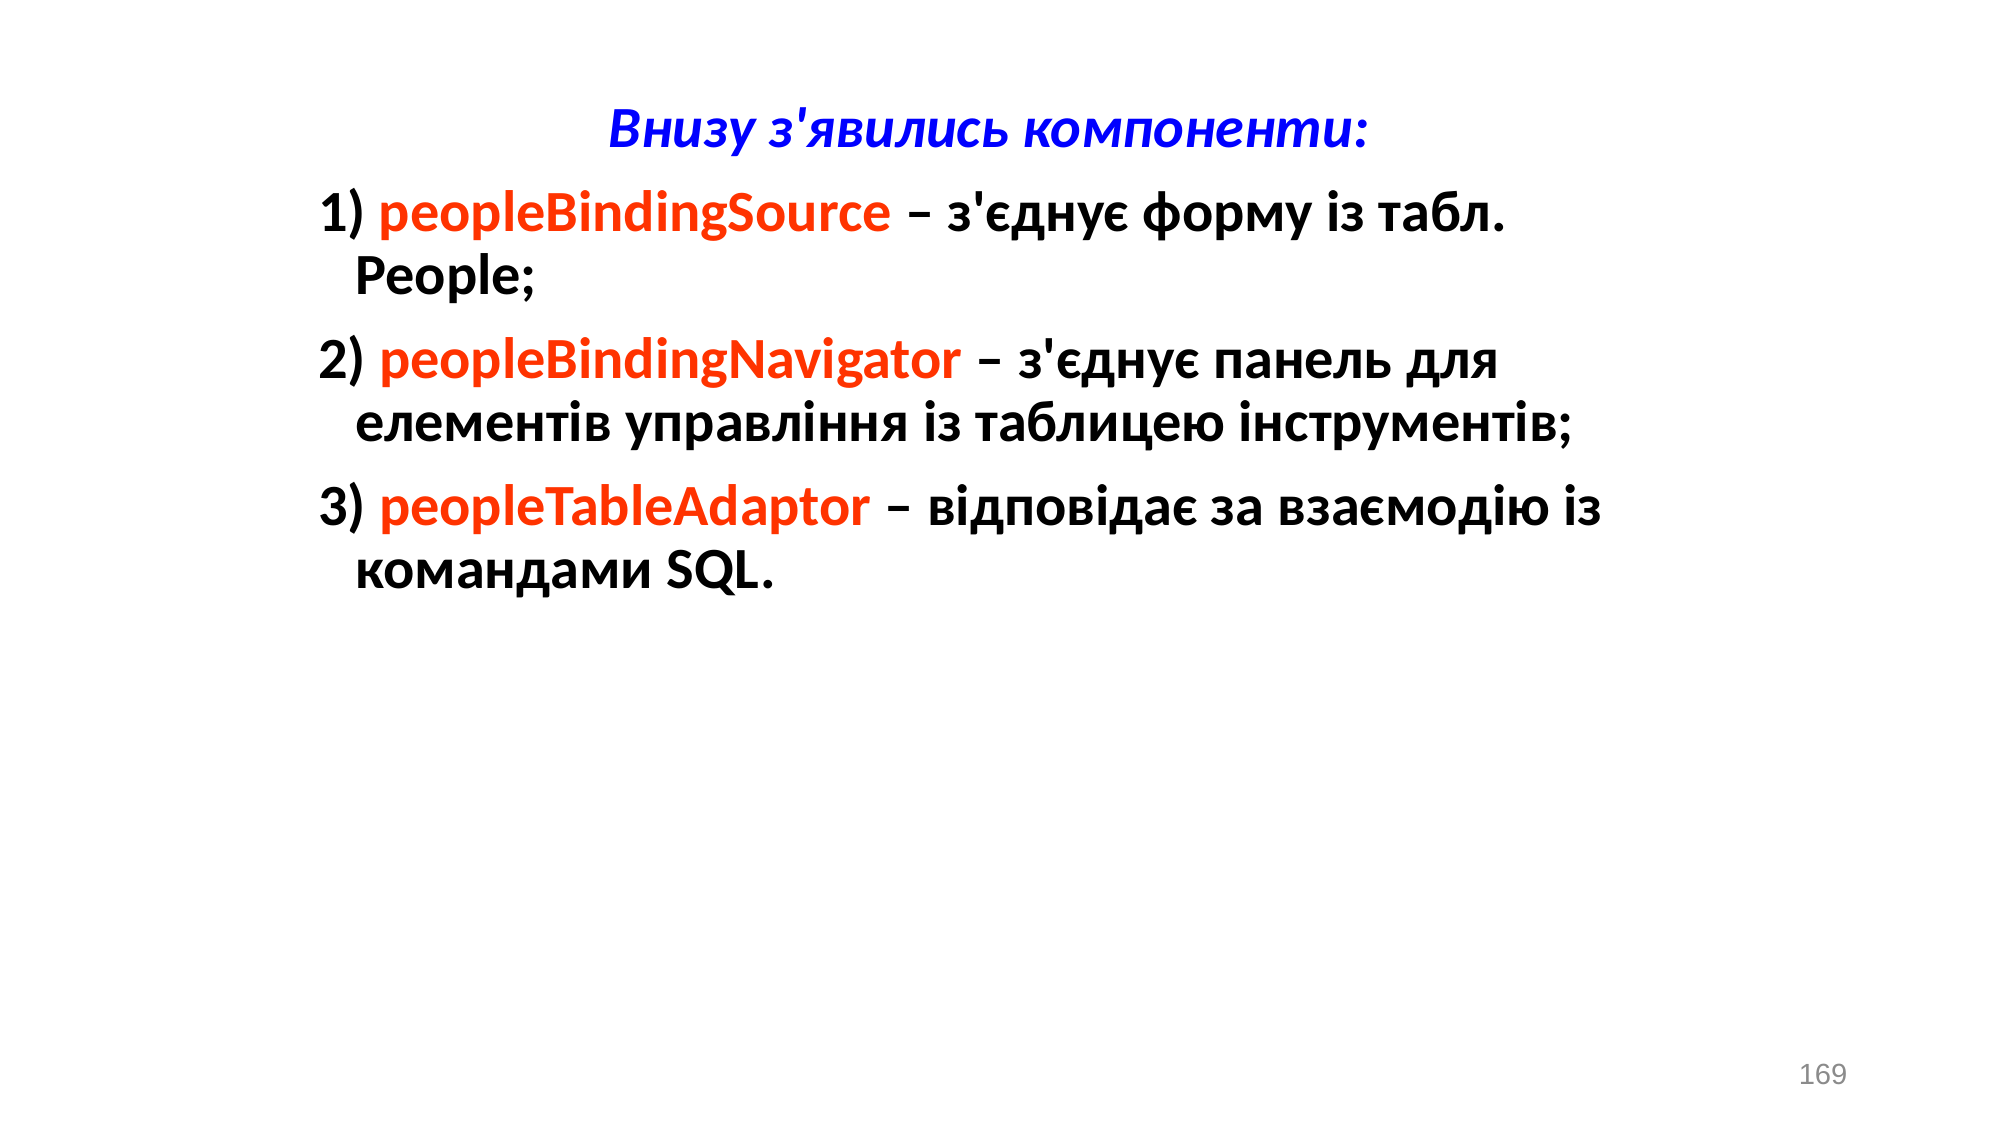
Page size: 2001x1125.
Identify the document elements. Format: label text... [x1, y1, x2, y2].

slide_number 169 [1412, 1042, 1863, 1103]
list Внизу з'явились компоненти: 1) peopleBindingSource – з'єднує форму із табл. People; 2) peopleBindingNavigator – з'єднує панель для елементів управління із таблицею інструментів; 3) peopleTableAdaptor – відповідає за взаємодію із командами SQL. [303, 90, 1675, 1005]
